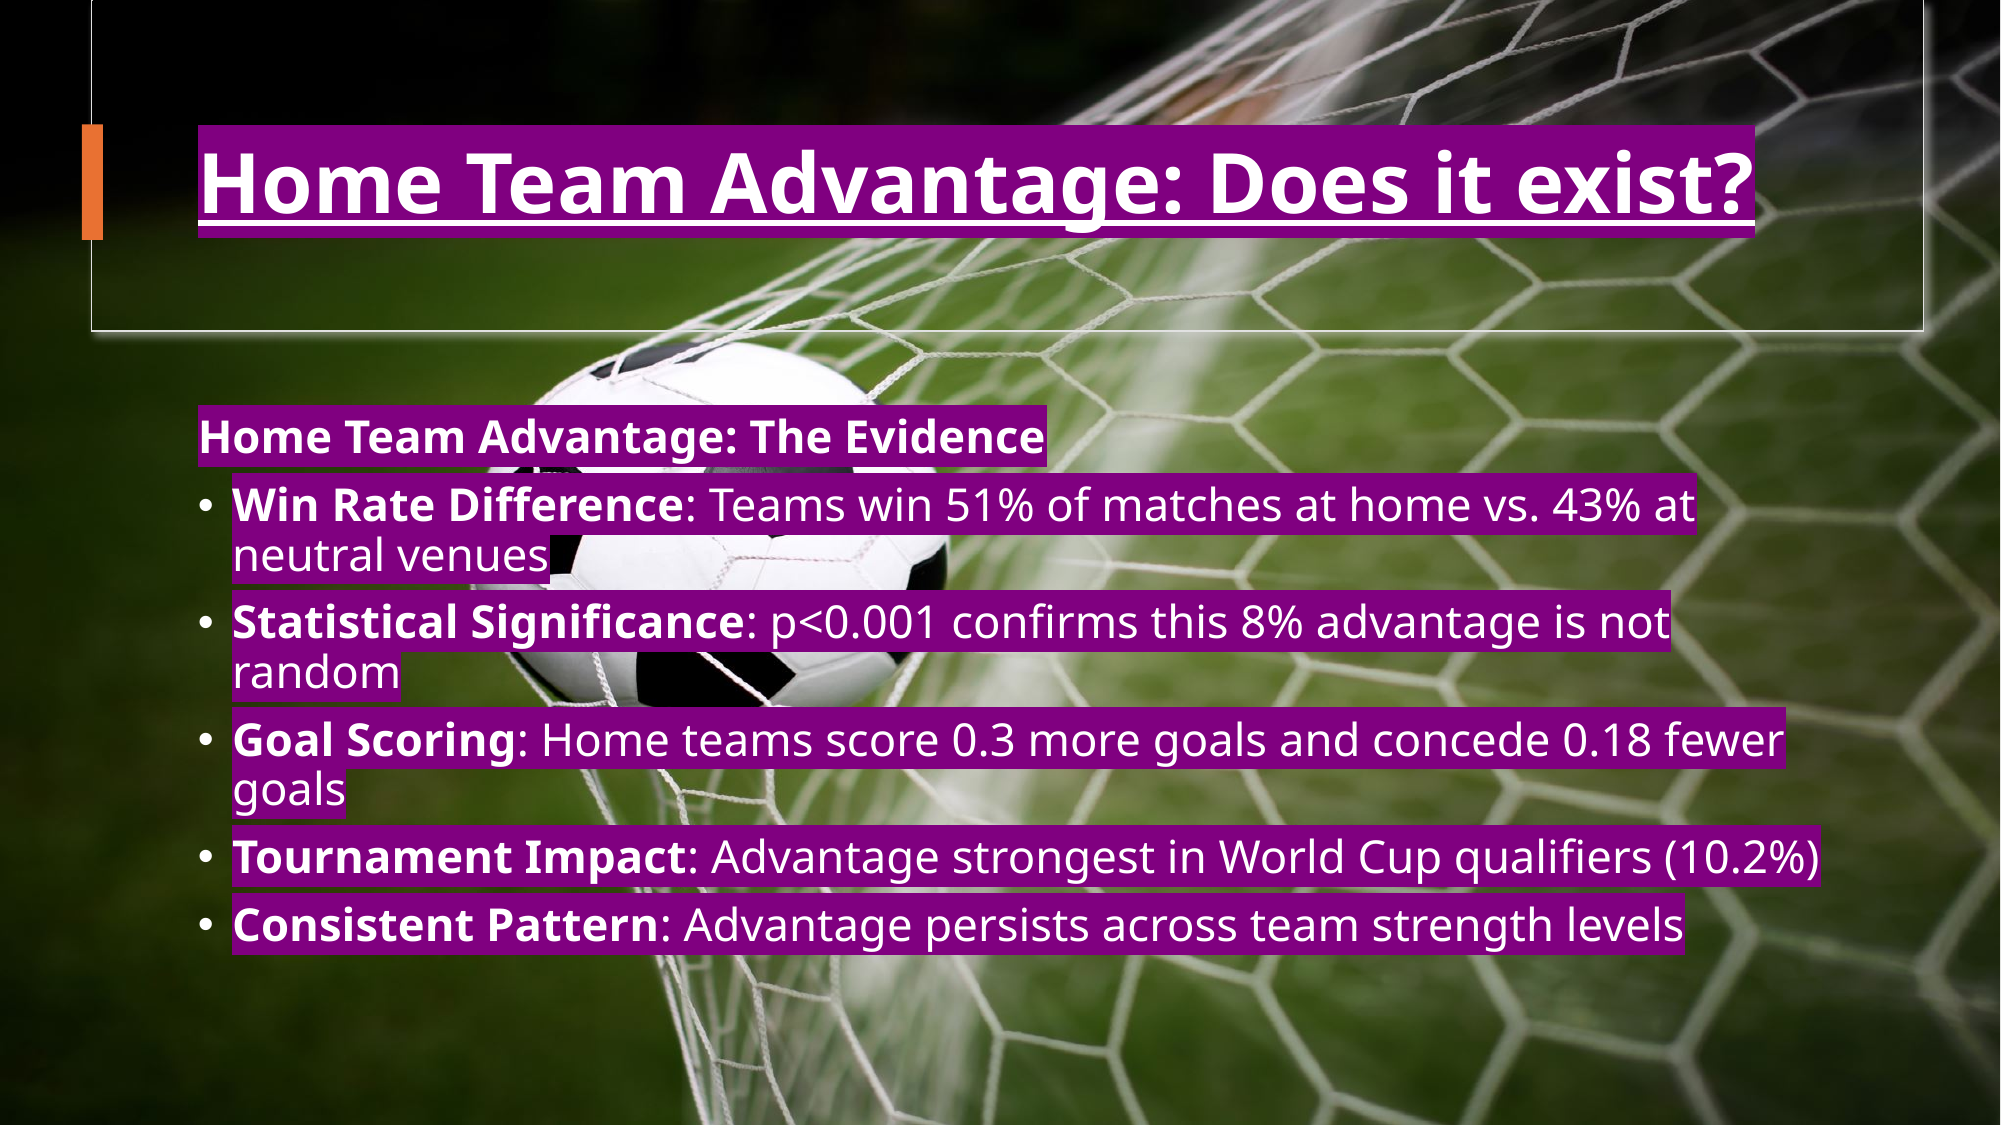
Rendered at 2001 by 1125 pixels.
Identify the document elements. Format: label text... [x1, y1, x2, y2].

text_box [80, 123, 104, 241]
text_box [91, 0, 1924, 331]
text_box [0, 0, 2000, 1125]
title Home Team Advantage: Does it exist? [183, 90, 1851, 284]
list Home Team Advantage: The Evidence Win Rate Difference: Teams win 51% of matches at home vs. 43% at neutral venues Statistical Significance: p<0.001 confirms this 8% advantage is not random Goal Scoring: Home teams score 0.3 more goals and concede 0.18 fewer goals Tournament Impact: Advantage strongest in World Cup qualifiers (10.2%) Consistent Pattern: Advantage persists across team strength levels [183, 407, 1851, 1014]
